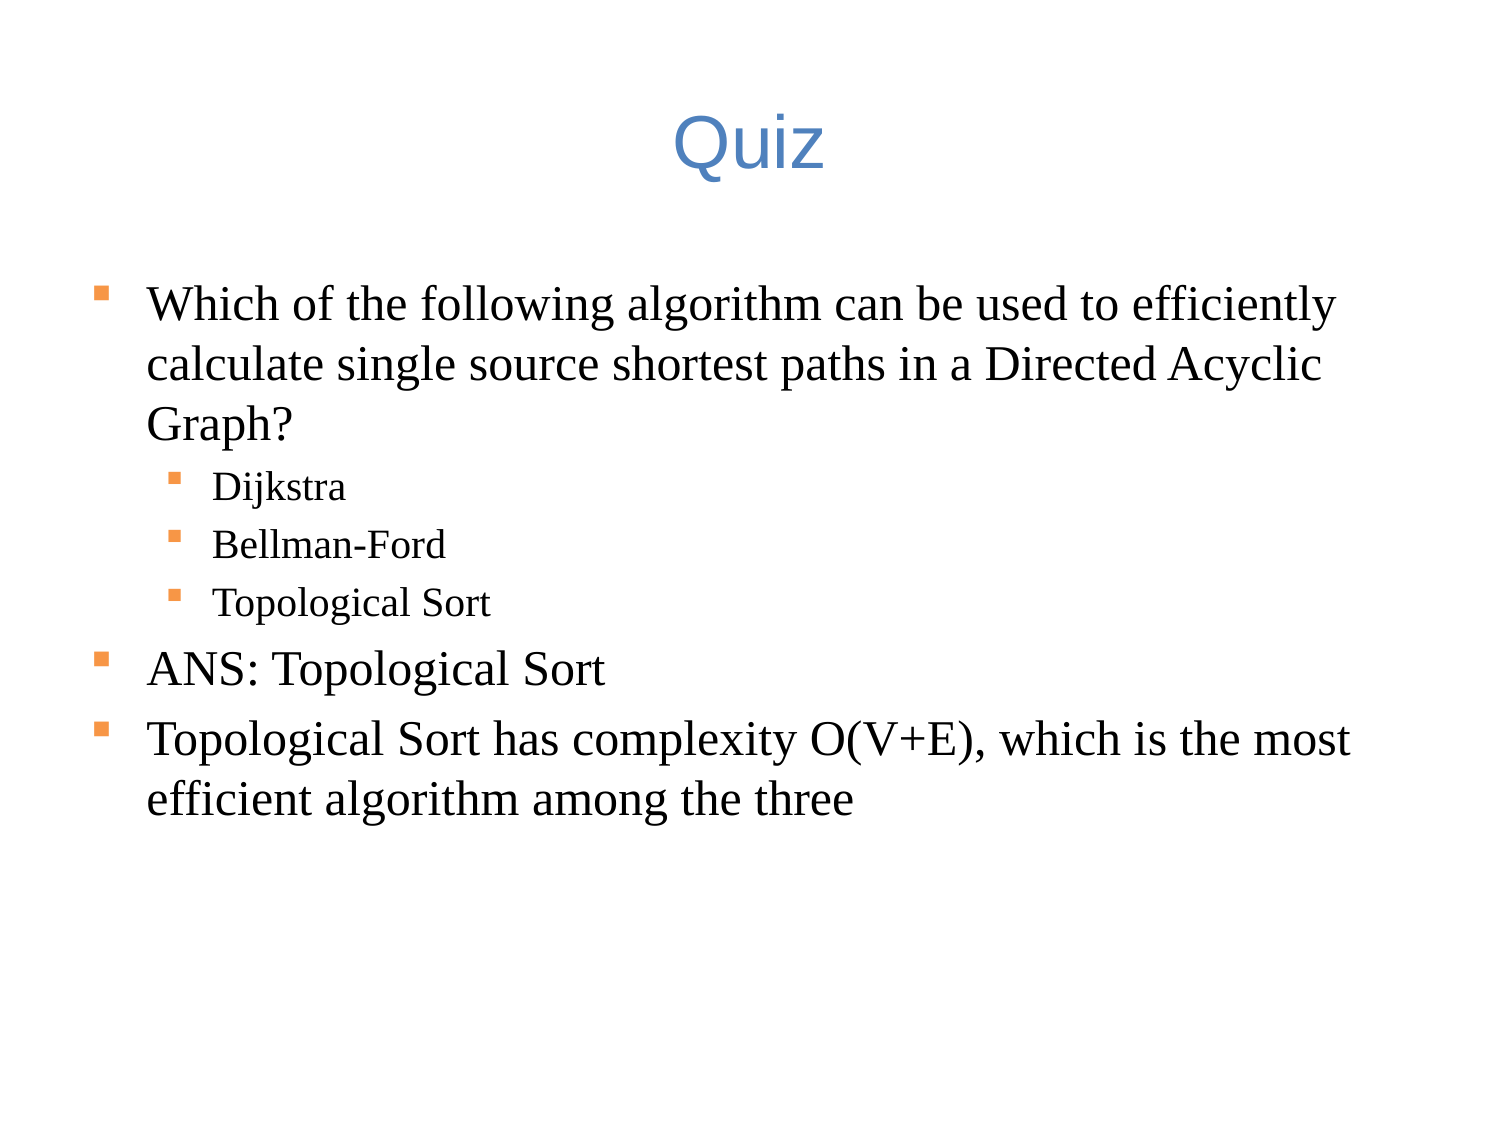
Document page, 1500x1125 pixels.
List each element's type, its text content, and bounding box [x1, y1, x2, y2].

list Which of the following algorithm can be used to efficiently calculate single source shortest paths in a Directed Acyclic Graph? Dijkstra Bellman-Ford Topological Sort ANS: Topological Sort Topological Sort has complexity O(V+E), which is the most efficient algorithm among the three [75, 262, 1425, 1005]
title Quiz [75, 45, 1425, 233]
